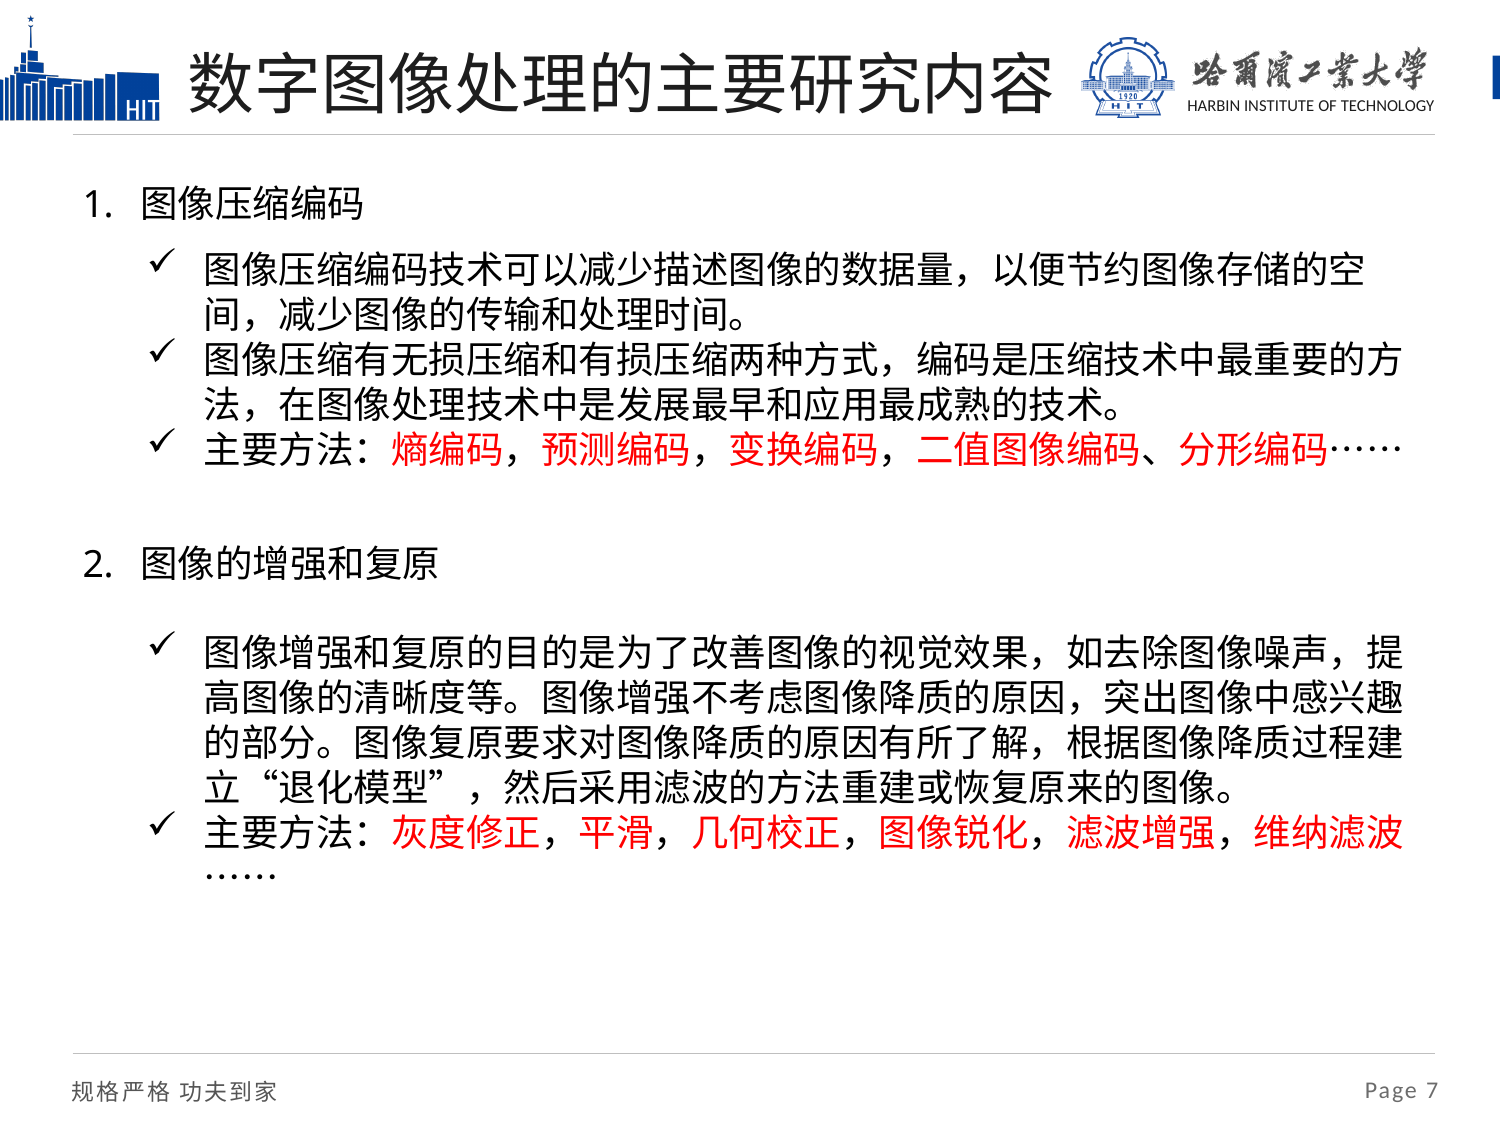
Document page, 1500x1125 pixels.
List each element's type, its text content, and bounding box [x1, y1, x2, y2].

picture [1105, 37, 1175, 118]
text_box 图像压缩编码 图像的增强和复原 [67, 172, 1395, 638]
title 数字图像处理的主要研究内容 [172, 23, 1105, 151]
text_box 图像增强和复原的目的是为了改善图像的视觉效果，如去除图像噪声，提高图像的清晰度等。图像增强不考虑图像降质的原因，突出图像中感兴趣的部分。图像复原要求对图像降质的原因有所了解，根据图像降质过程建立“退化模型”，然后采用滤波的方法重建或恢复原来的图像。 主要方法：灰度修正，平滑，几何校正，图像锐化，滤波增强，维纳滤波…… [131, 621, 1438, 952]
text_box 图像压缩编码技术可以减少描述图像的数据量，以便节约图像存储的空间，减少图像的传输和处理时间。 图像压缩有无损压缩和有损压缩两种方式，编码是压缩技术中最重要的方法，在图像处理技术中是发展最早和应用最成熟的技术。 主要方法：熵编码，预测编码，变换编码，二值图像编码、分形编码…… [131, 238, 1438, 479]
picture [0, 15, 179, 143]
